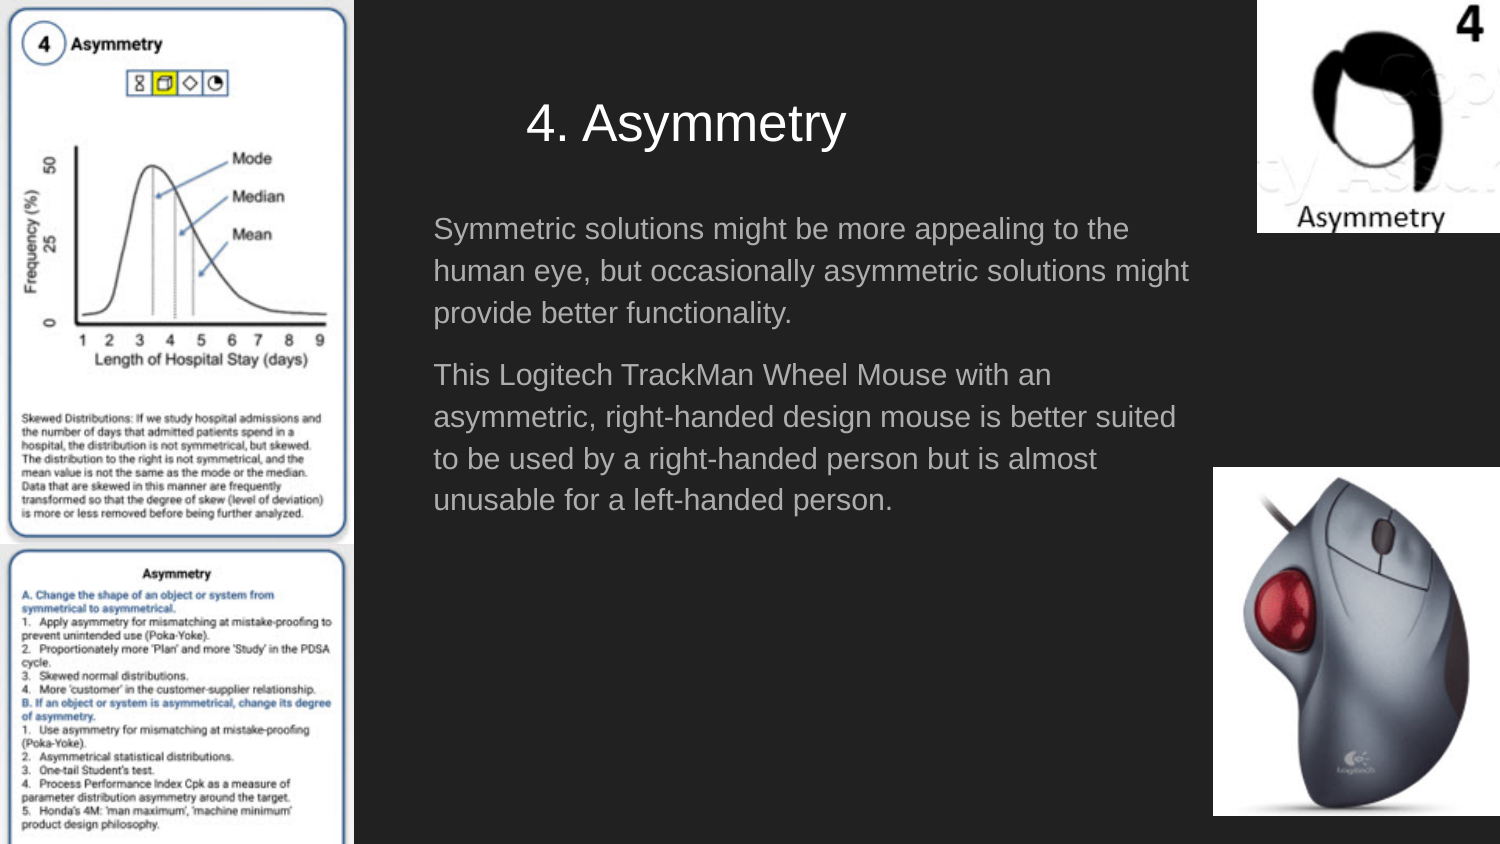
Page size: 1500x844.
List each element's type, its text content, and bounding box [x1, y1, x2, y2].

title 4. Asymmetry [511, 72, 1252, 167]
list Symmetric solutions might be more appealing to the human eye, but occasionally asymmetric solutions might provide better functionality. This Logitech TrackMan Wheel Mouse with an asymmetric, right-handed design mouse is better suited to be used by a right-handed person but is almost unusable for a left-handed person. [418, 189, 1220, 538]
picture [0, 0, 354, 844]
picture [1257, 0, 1500, 234]
picture [1213, 466, 1500, 816]
